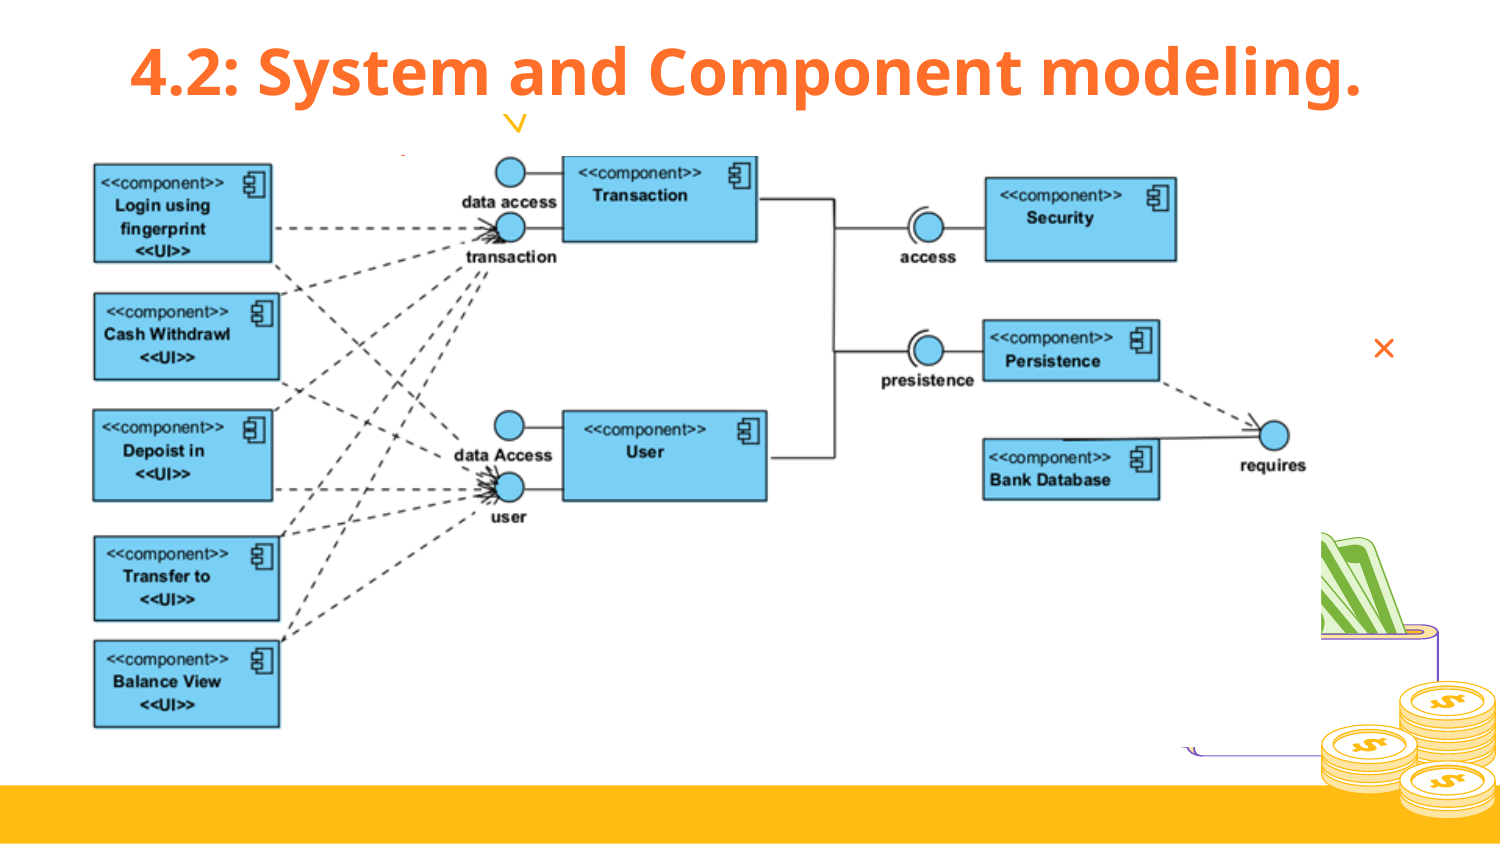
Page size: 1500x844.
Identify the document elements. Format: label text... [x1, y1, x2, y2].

picture [75, 155, 1322, 748]
title 4.2: System and Component modeling. [115, 26, 1385, 124]
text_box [1168, 531, 1500, 819]
